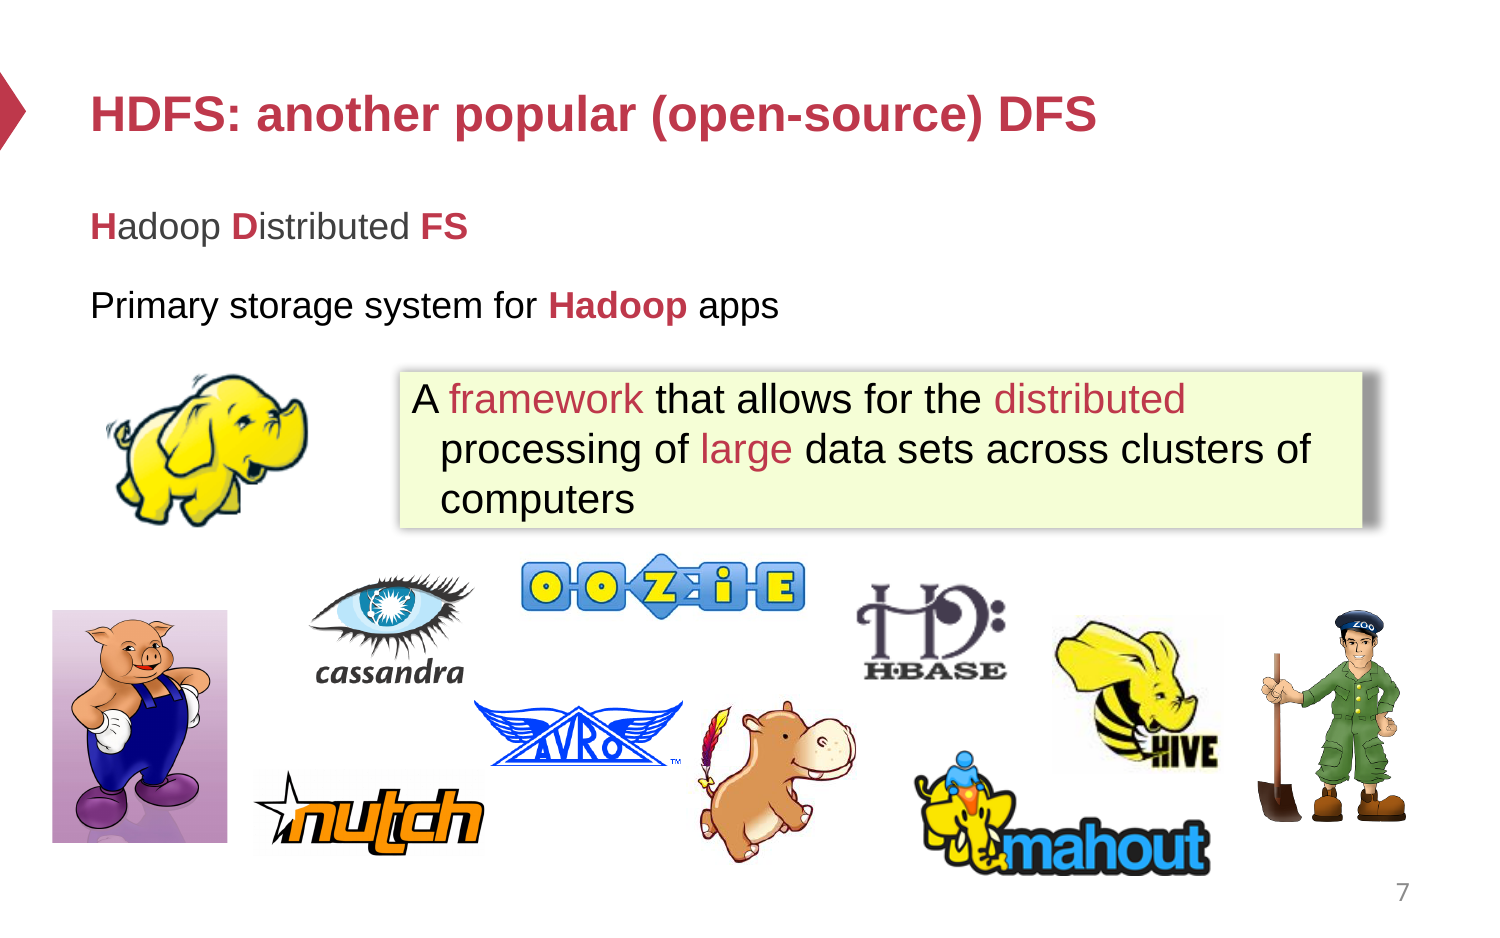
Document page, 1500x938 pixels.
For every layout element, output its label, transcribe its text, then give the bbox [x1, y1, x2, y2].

picture [105, 371, 374, 529]
picture [52, 610, 228, 843]
picture [474, 700, 684, 766]
picture [1257, 610, 1407, 822]
text_box A framework that allows for the distributed processing of large data sets across clusters of computers [399, 371, 1363, 528]
slide_number 7 [1074, 868, 1425, 919]
title HDFS: another popular (open-source) DFS [75, 37, 1425, 185]
list Hadoop Distributed FS Primary storage system for Hadoop apps [75, 185, 1425, 804]
picture [519, 528, 808, 633]
picture [253, 769, 485, 856]
picture [305, 570, 478, 686]
text_box 73 [395, 367, 1387, 639]
picture [686, 558, 1224, 876]
